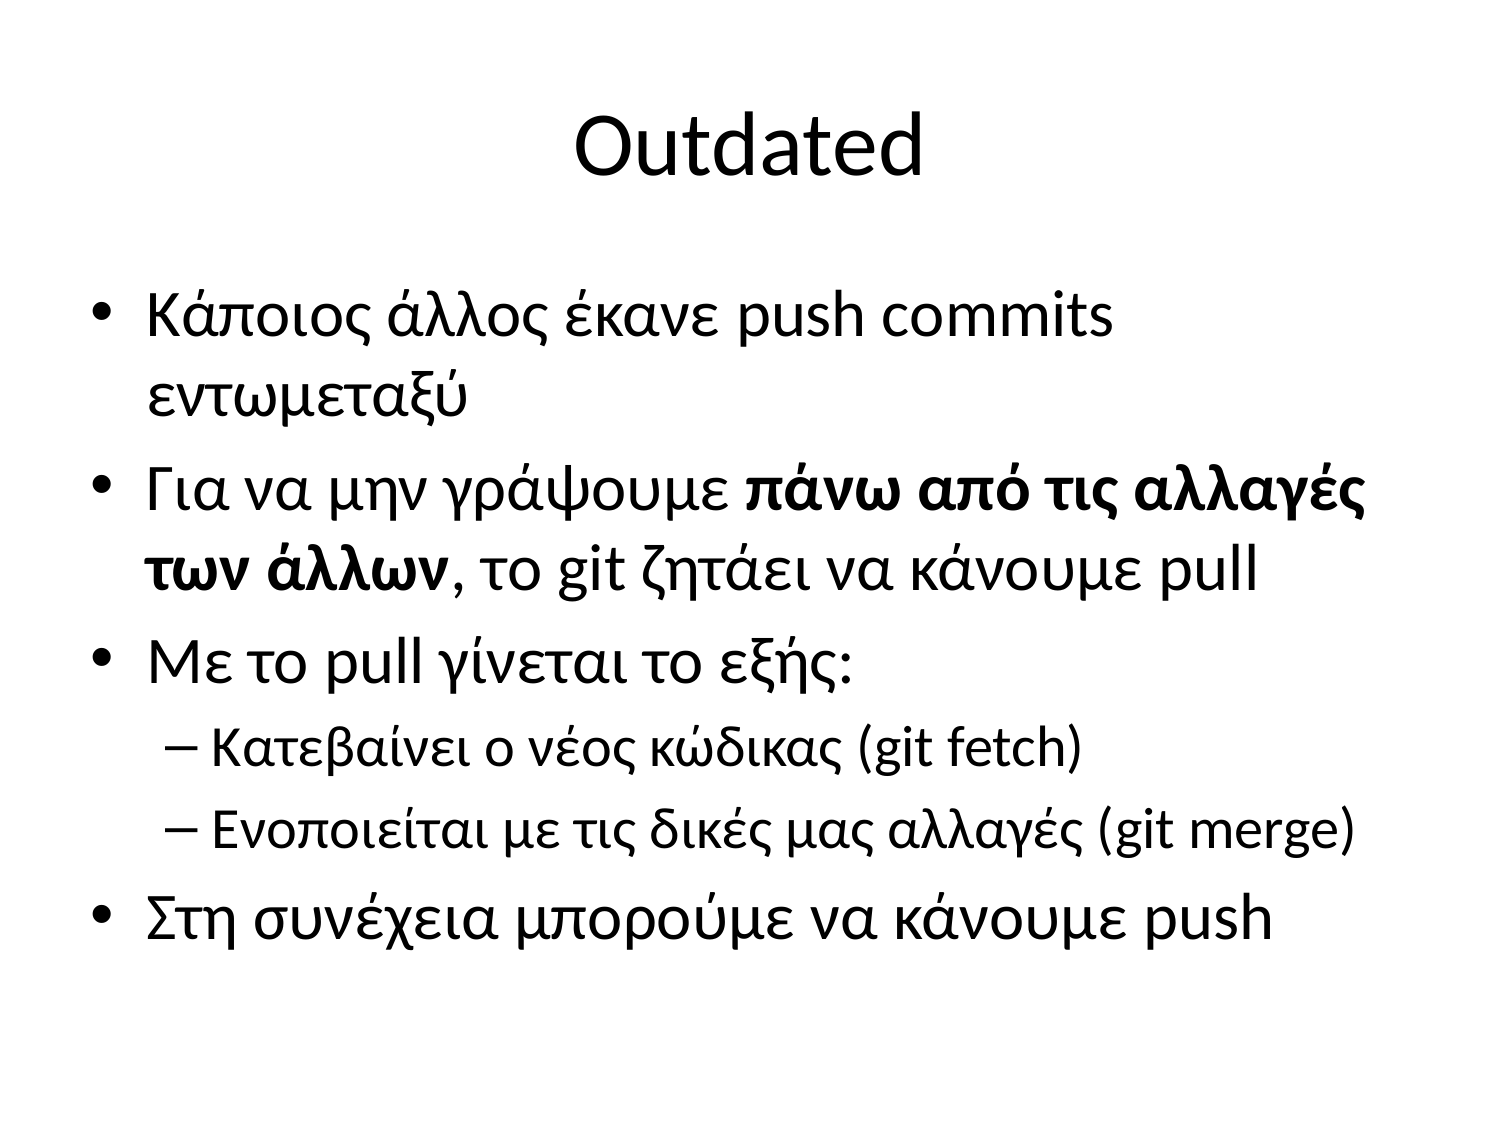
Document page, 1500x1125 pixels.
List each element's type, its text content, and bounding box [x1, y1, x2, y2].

title Outdated [75, 45, 1425, 233]
list Κάποιος άλλος έκανε push commits εντωμεταξύ Για να μην γράψουμε πάνω από τις αλλαγές των άλλων, το git ζητάει να κάνουμε pull Με το pull γίνεται το εξής: Κατεβαίνει ο νέος κώδικας (git fetch) Ενοποιείται με τις δικές μας αλλαγές (git merge) Στη συνέχεια μπορούμε να κάνουμε push [75, 262, 1425, 1005]
